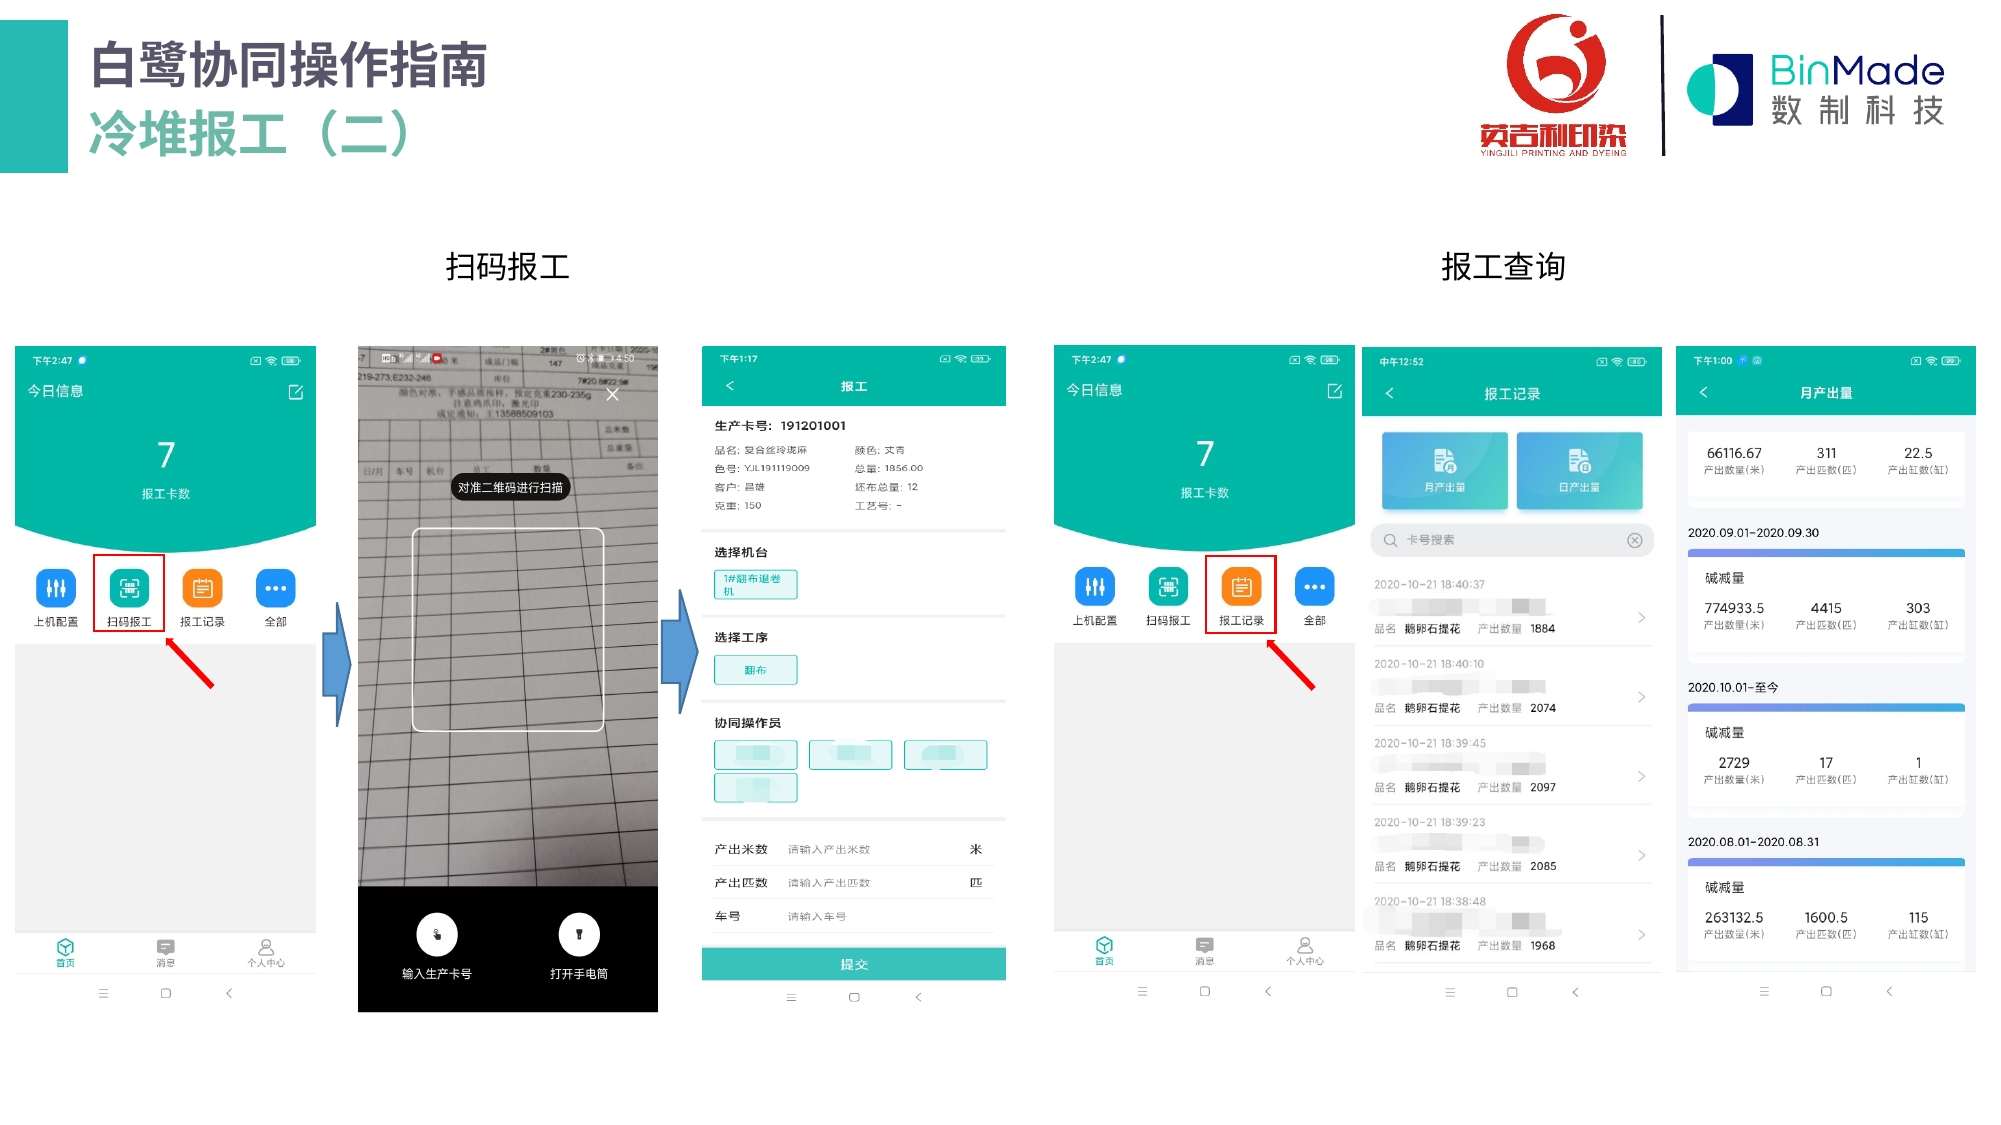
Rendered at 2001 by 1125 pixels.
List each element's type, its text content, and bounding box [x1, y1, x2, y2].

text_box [1479, 0, 2000, 170]
text_box 白鹭协同操作指南 [74, 26, 1479, 95]
picture [1054, 345, 1355, 1011]
text_box [0, 19, 69, 174]
text_box 报工查询 [1354, 240, 1654, 293]
picture [1676, 346, 1976, 1011]
picture [358, 346, 658, 1036]
picture [1362, 347, 1662, 1012]
text_box [660, 589, 699, 715]
text_box 扫码报工 [421, 240, 595, 293]
text_box 冷堆报工（二） [74, 95, 1479, 170]
picture [15, 346, 316, 1013]
picture [702, 346, 1006, 1014]
text_box [322, 602, 352, 727]
